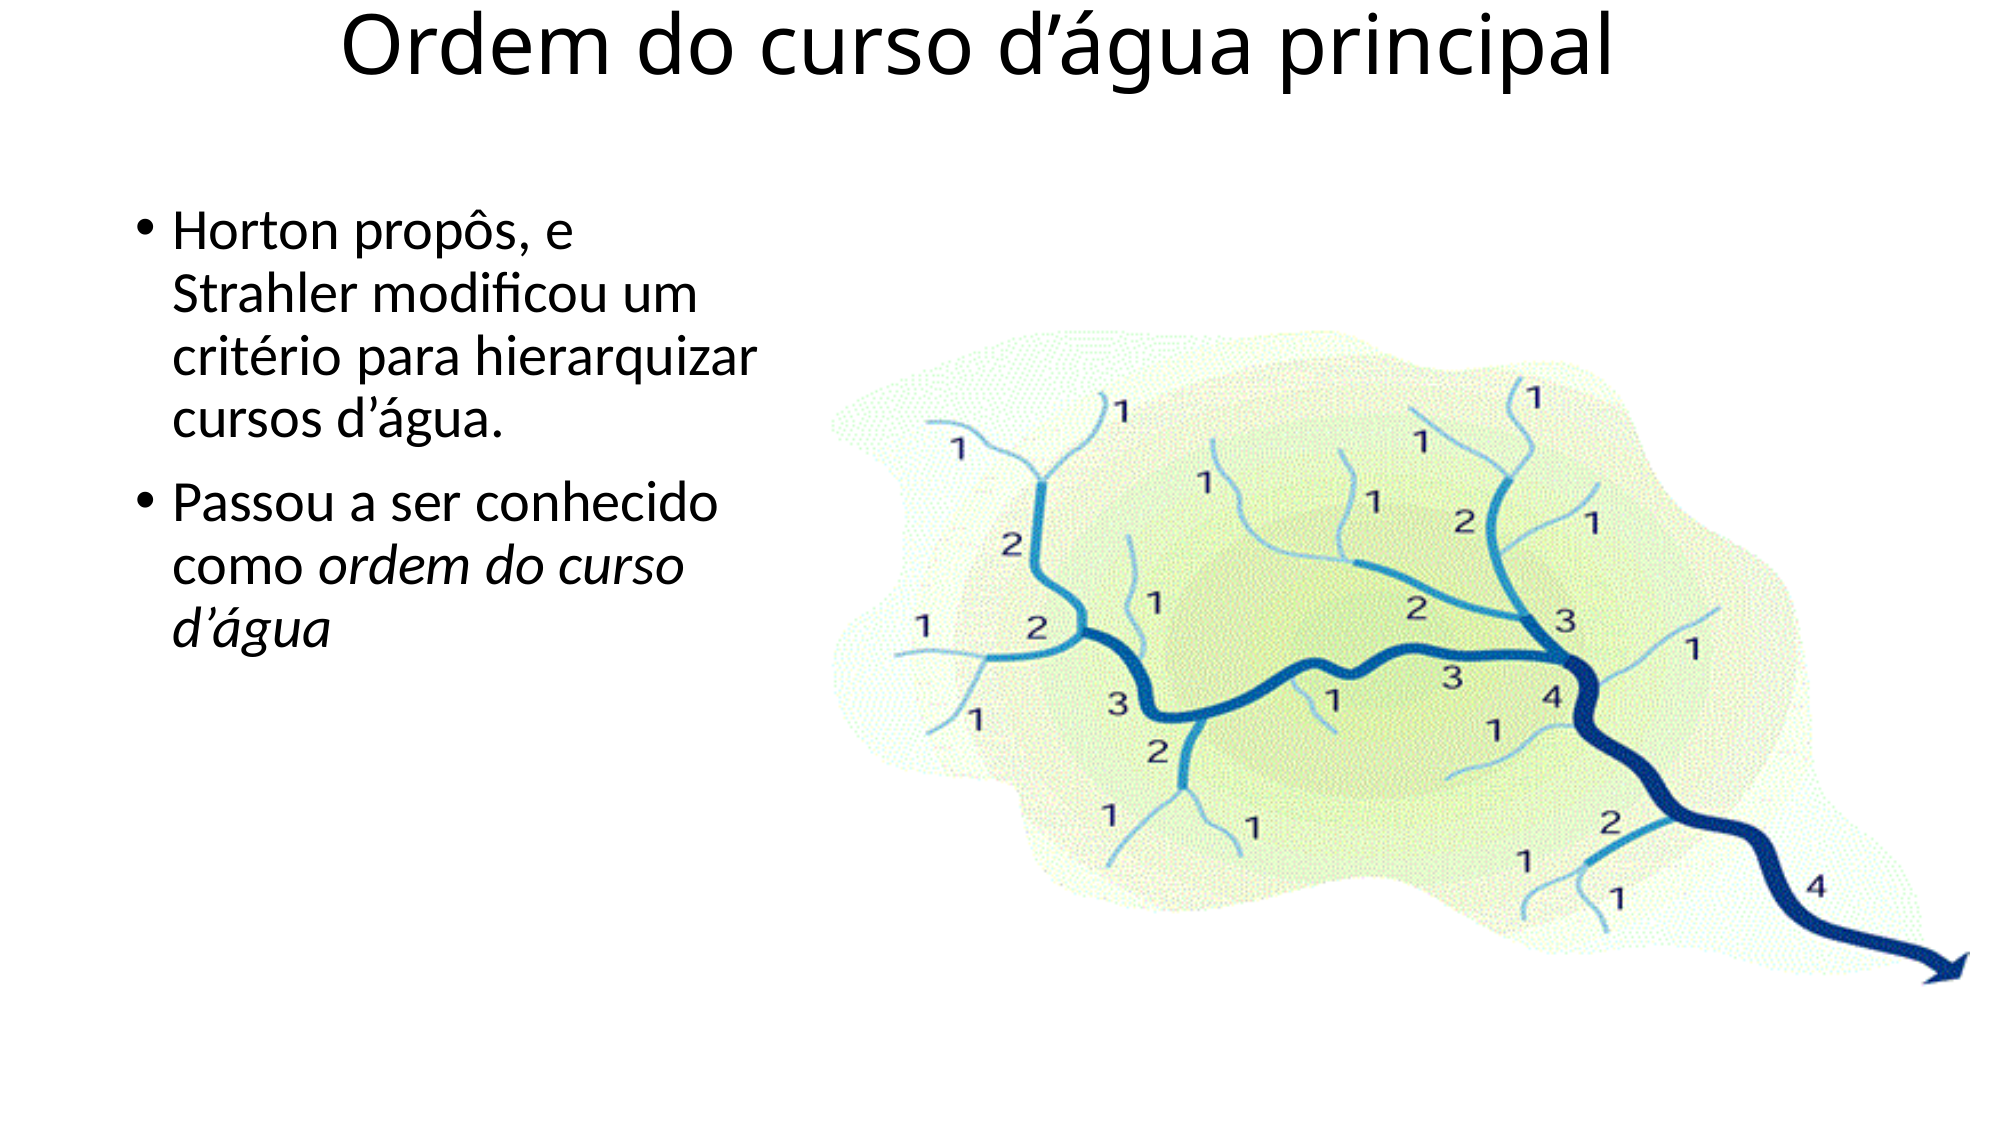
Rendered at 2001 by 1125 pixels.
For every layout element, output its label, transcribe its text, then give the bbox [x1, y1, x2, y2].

title Ordem do curso d’água principal [324, 0, 1675, 142]
list Horton propôs, e Strahler modificou um critério para hierarquizar cursos d’água. Passou a ser conhecido como ordem do curso d’água [120, 191, 783, 934]
picture [828, 327, 1970, 1012]
